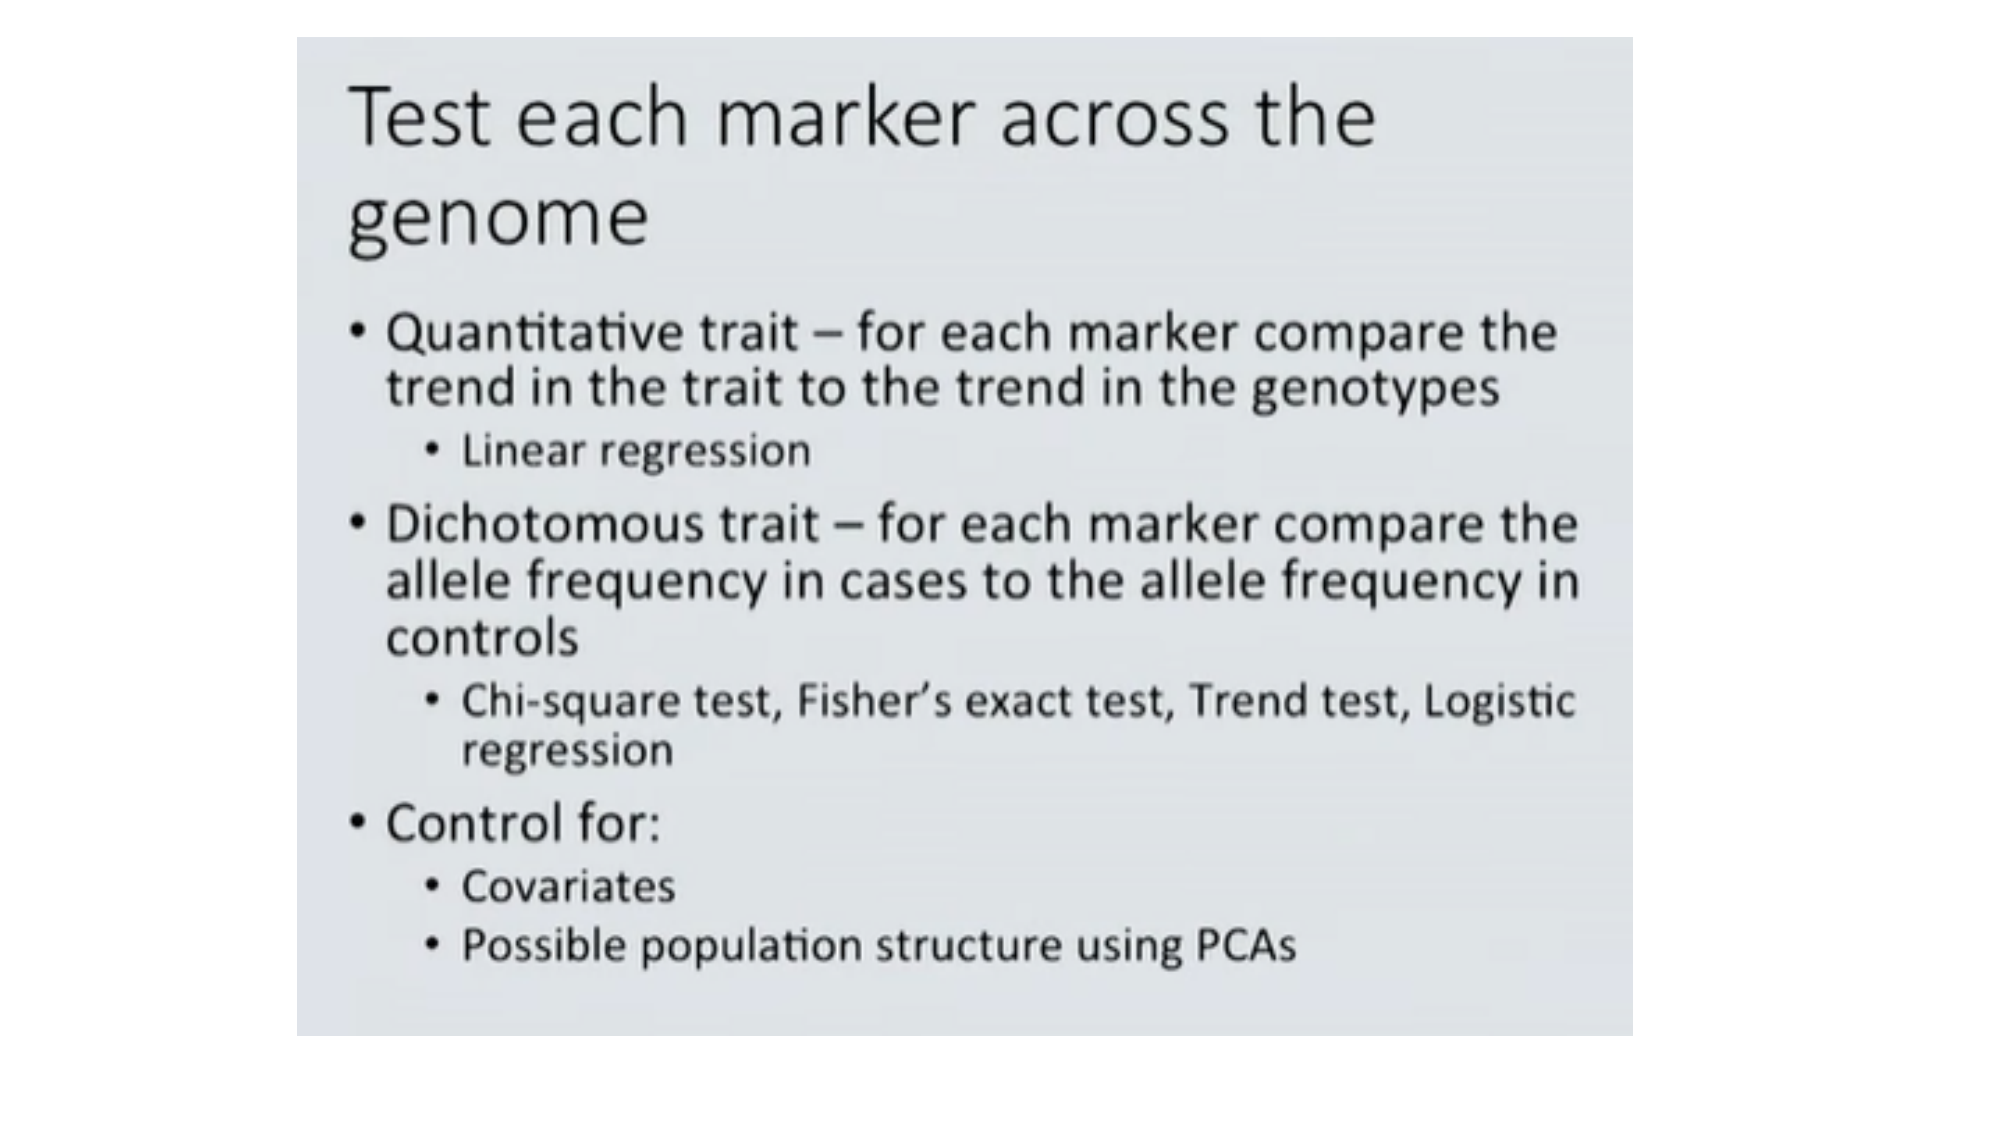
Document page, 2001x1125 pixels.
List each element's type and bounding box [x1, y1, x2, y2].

picture [297, 37, 1633, 1036]
